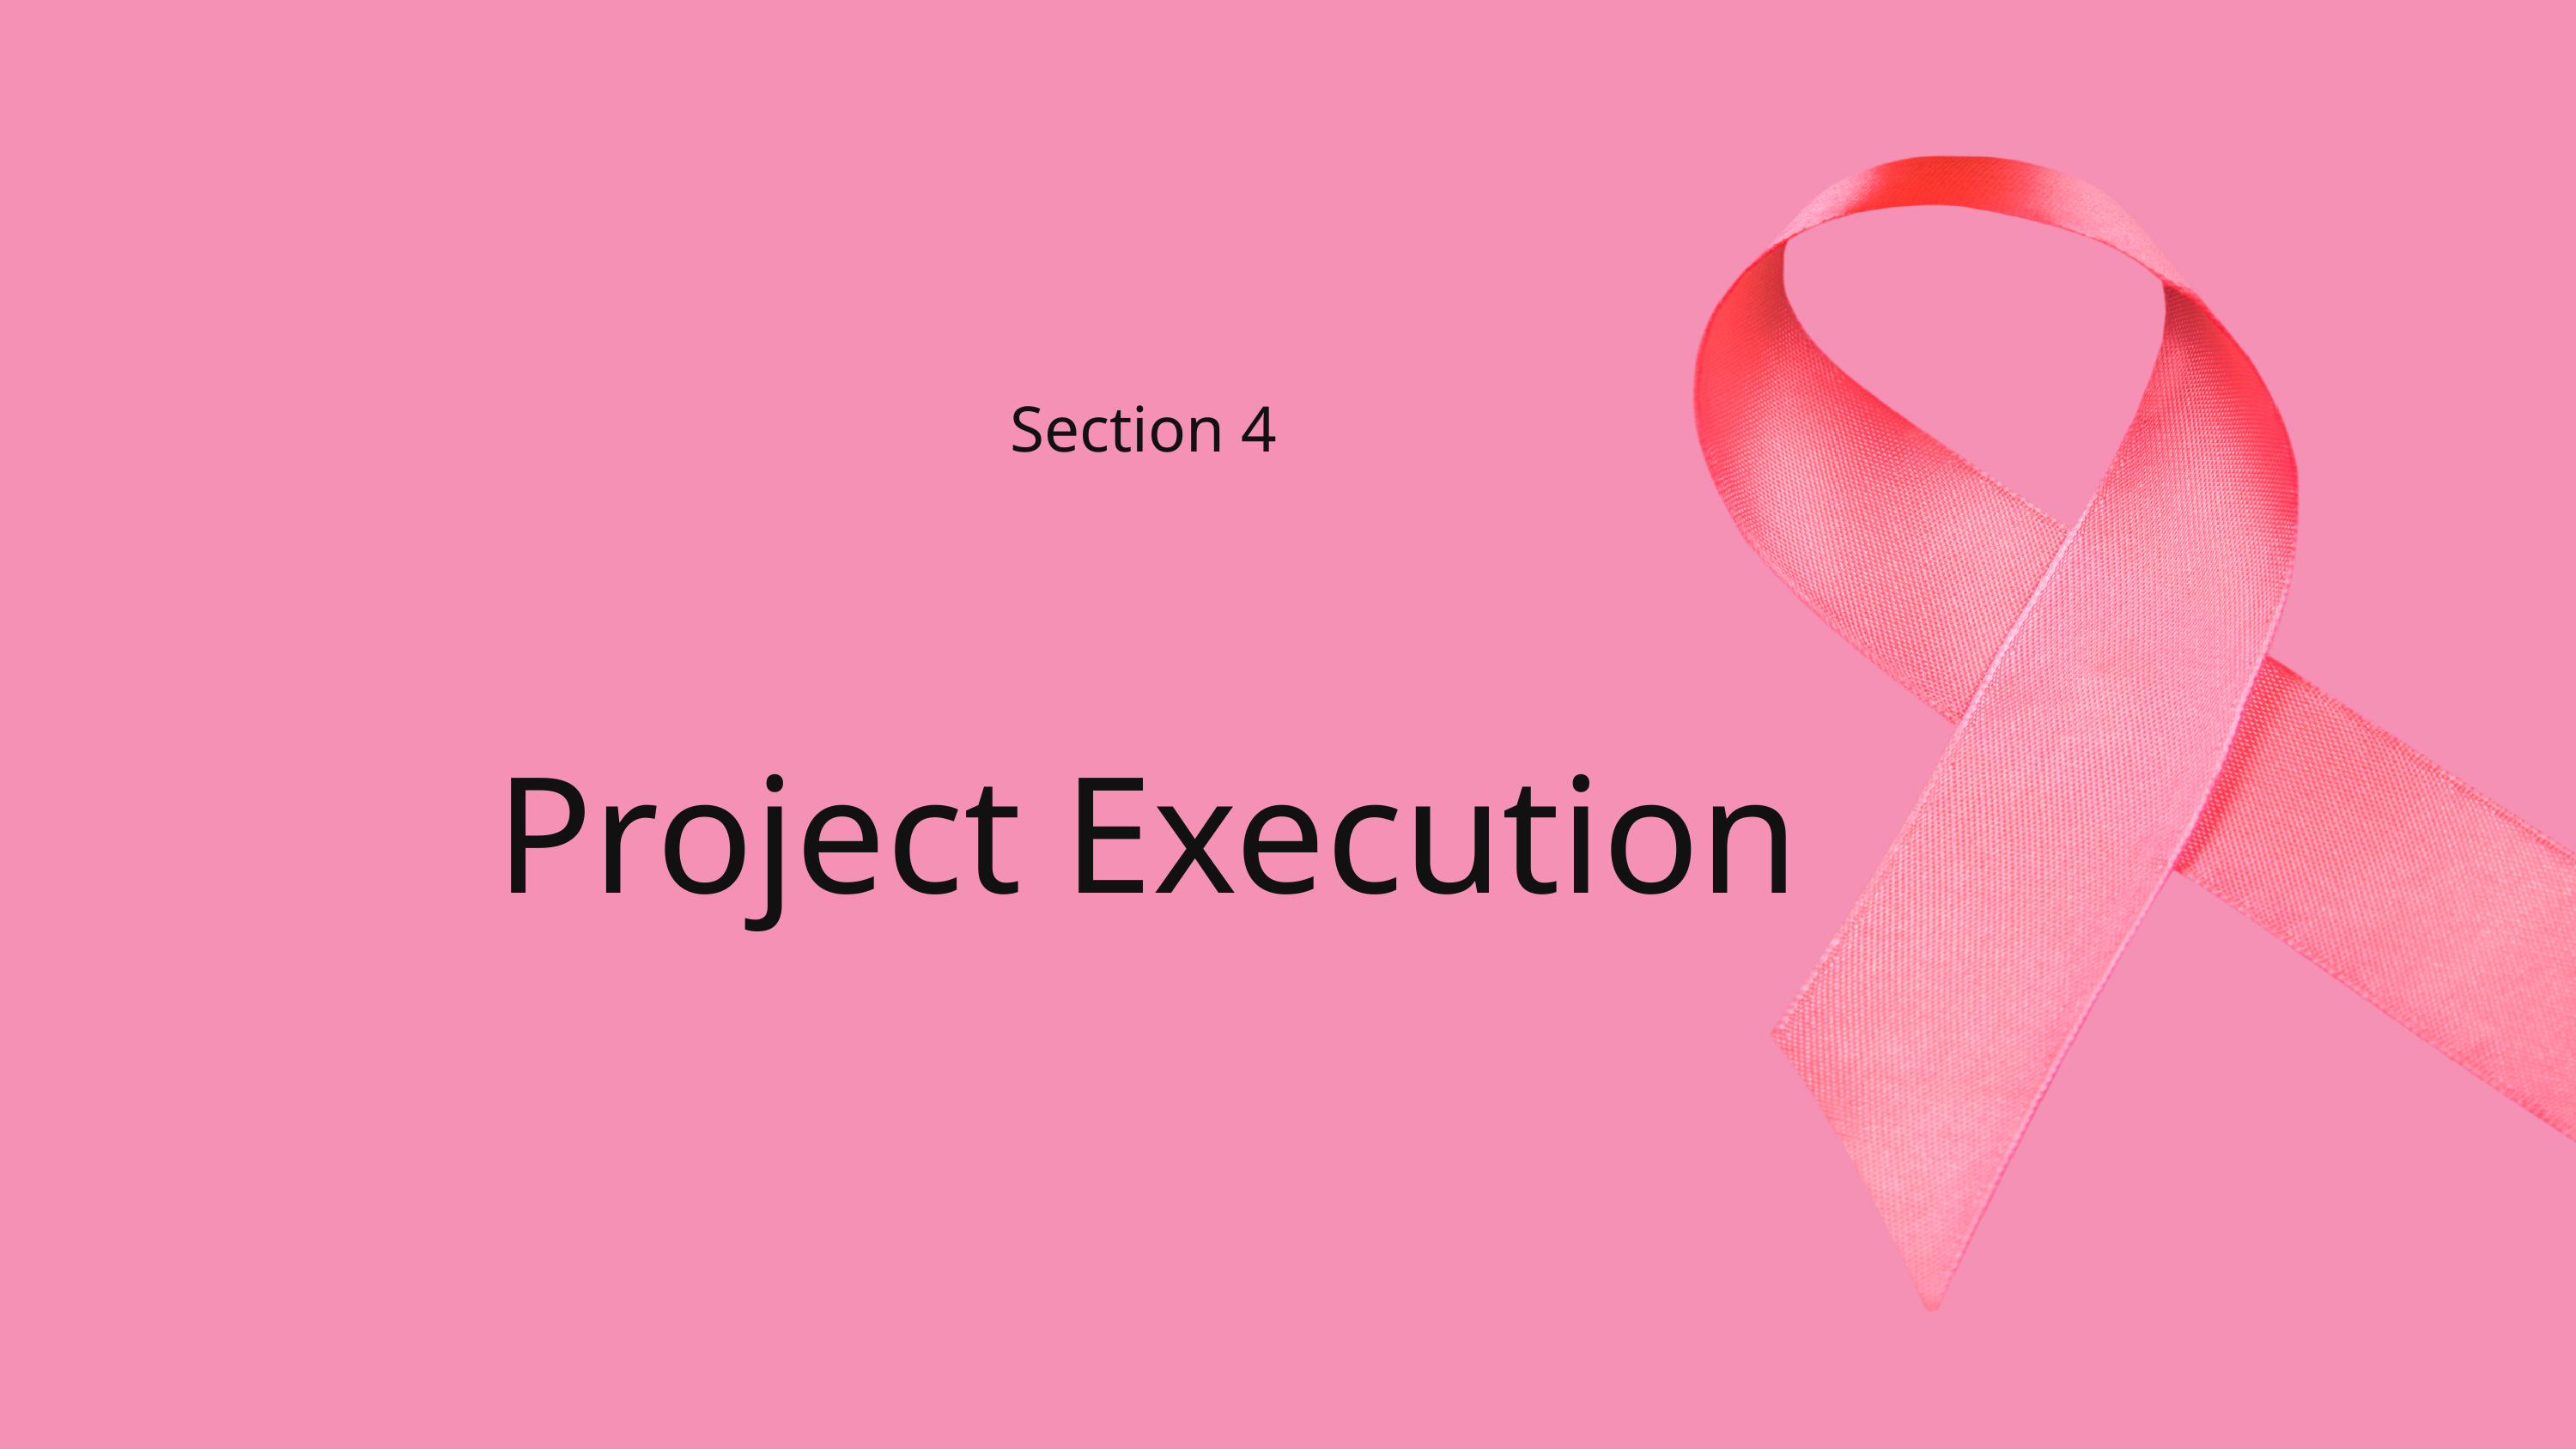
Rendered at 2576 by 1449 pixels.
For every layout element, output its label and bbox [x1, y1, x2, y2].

text_box [1690, 153, 2576, 1313]
text_box [495, 191, 1973, 1449]
